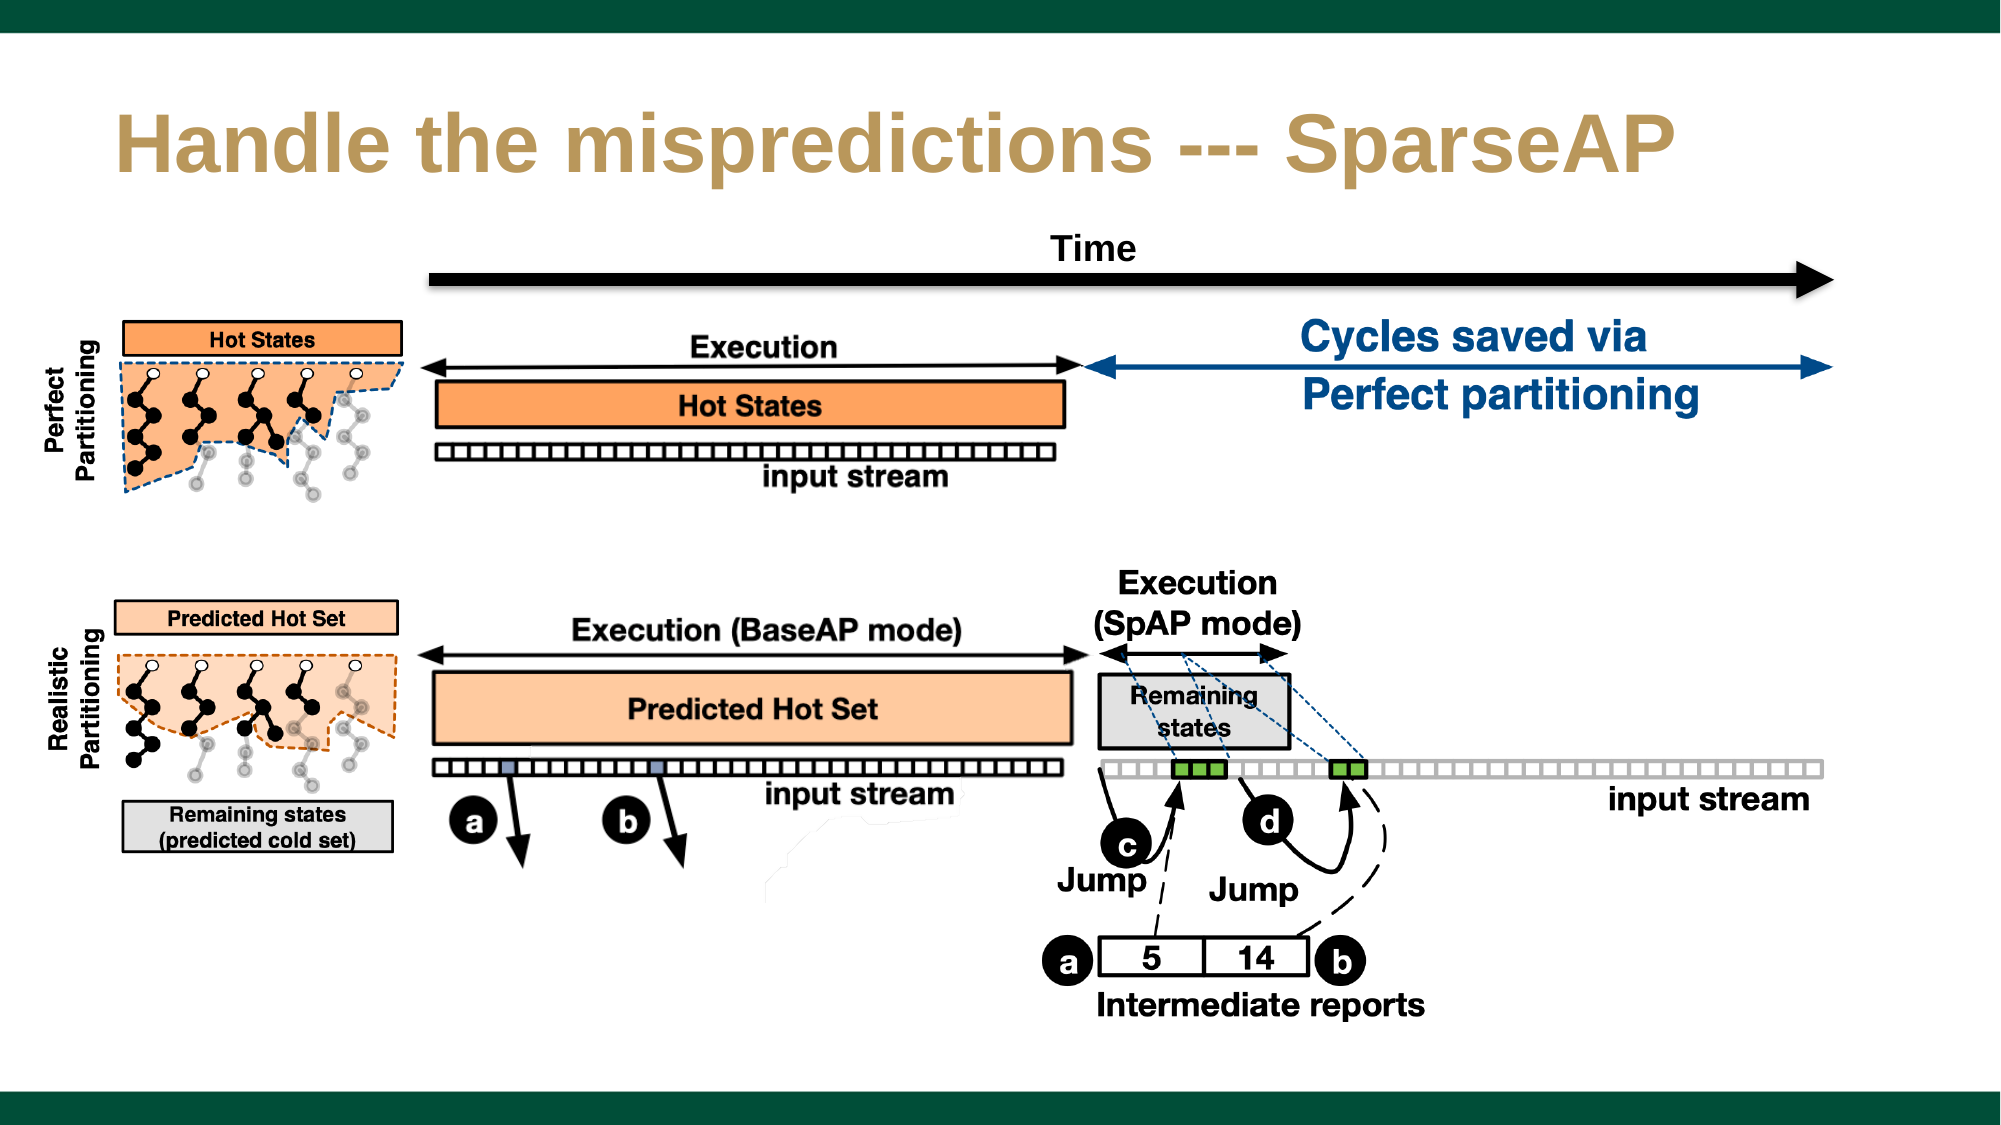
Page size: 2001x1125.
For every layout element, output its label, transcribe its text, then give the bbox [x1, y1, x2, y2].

title Handle the mispredictions --- SparseAP [99, 45, 1900, 233]
picture [0, 0, 2001, 1125]
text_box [428, 216, 1835, 280]
